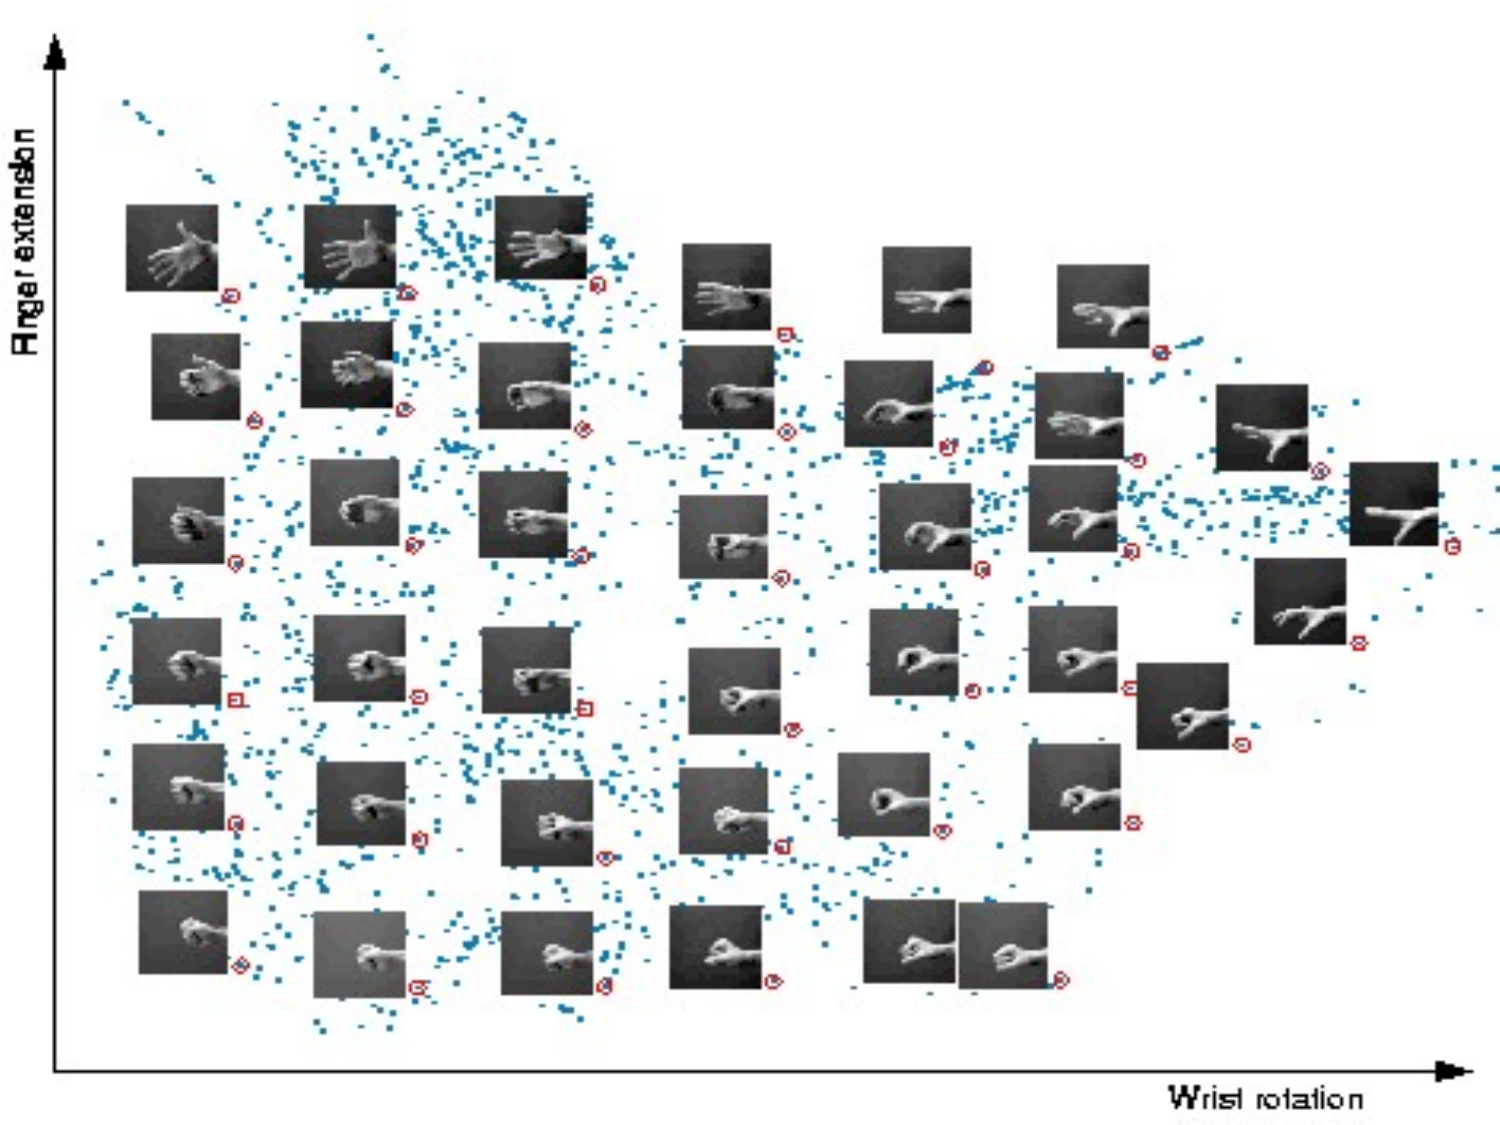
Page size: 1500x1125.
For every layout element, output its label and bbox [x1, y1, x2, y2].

list [0, 5, 1500, 1125]
